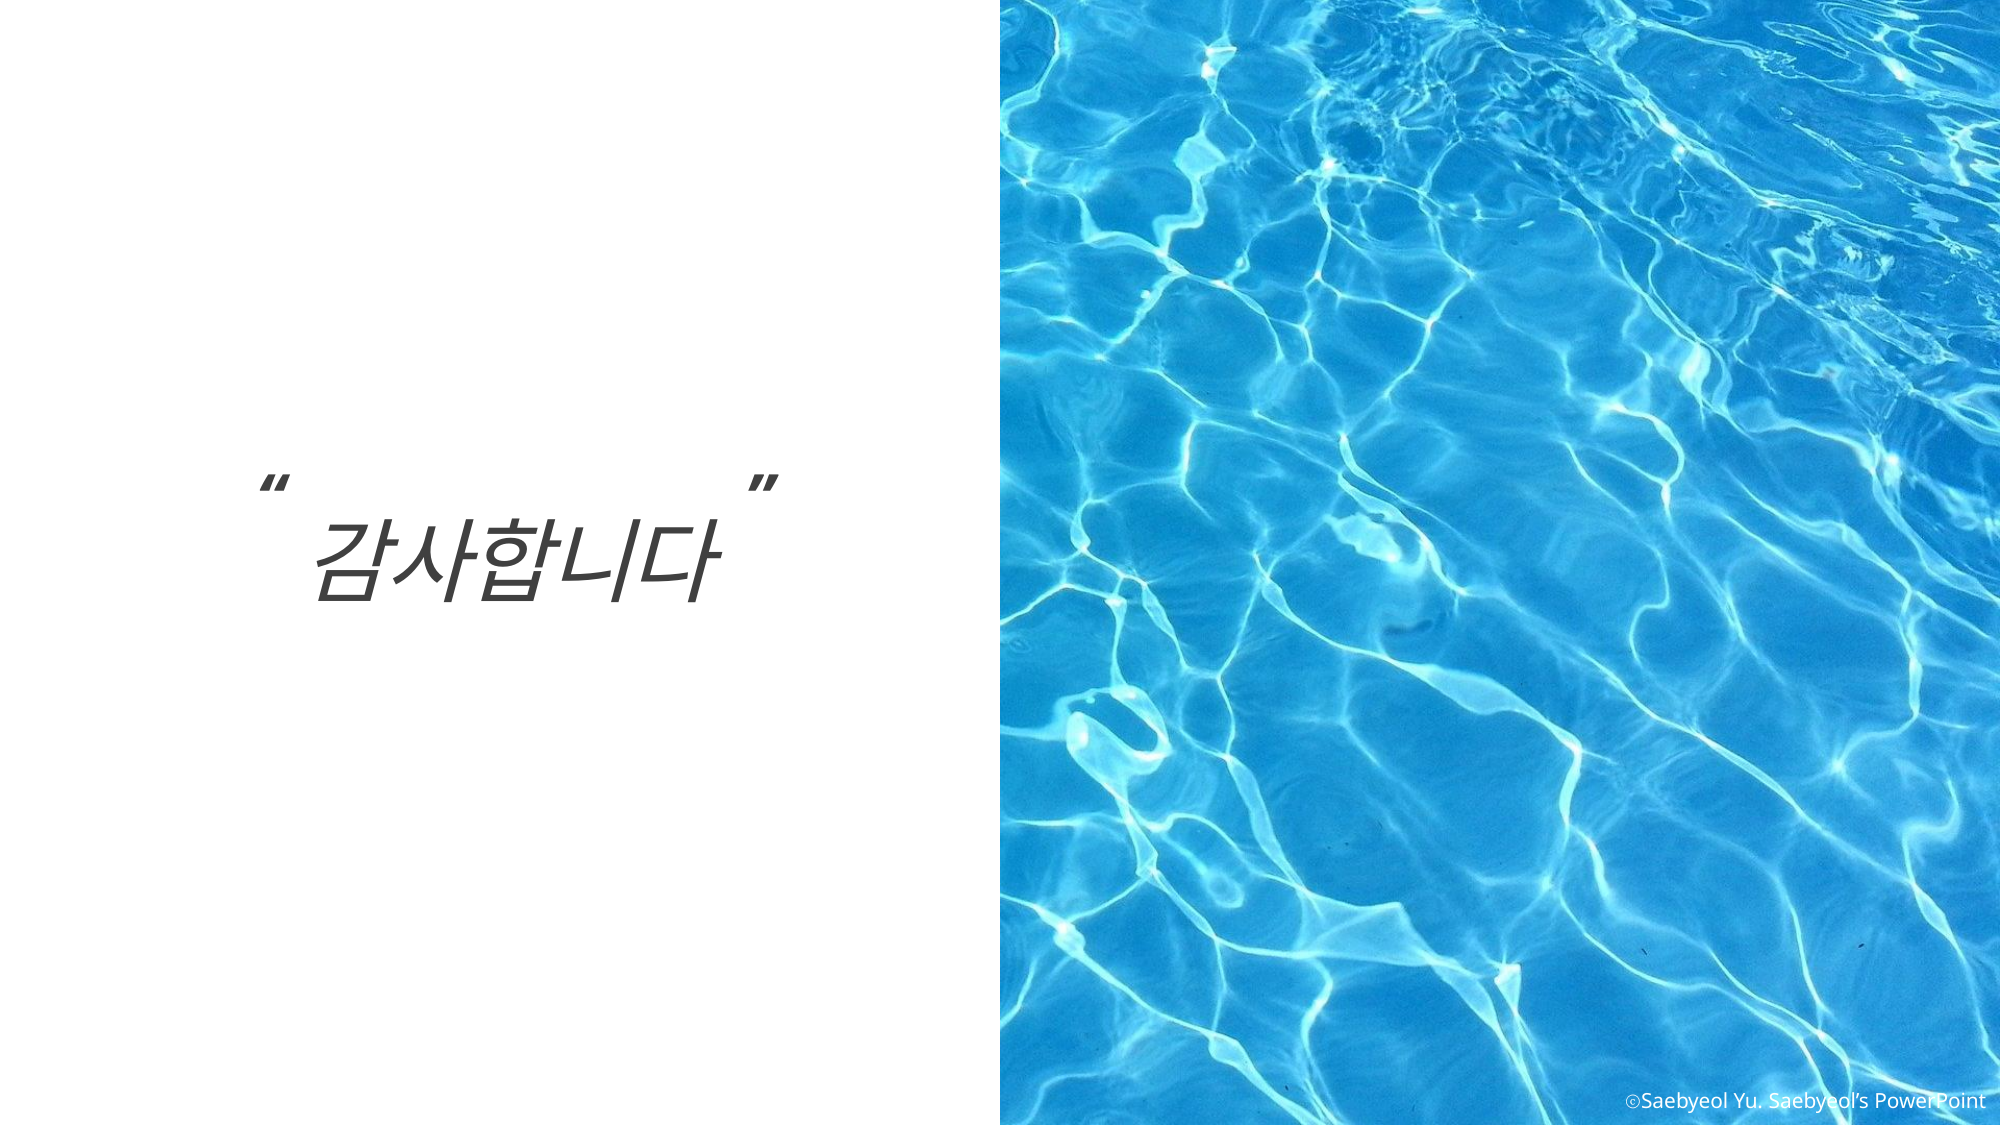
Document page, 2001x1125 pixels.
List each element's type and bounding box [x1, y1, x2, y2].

picture [0, 0, 2000, 1125]
text_box [238, 448, 792, 623]
